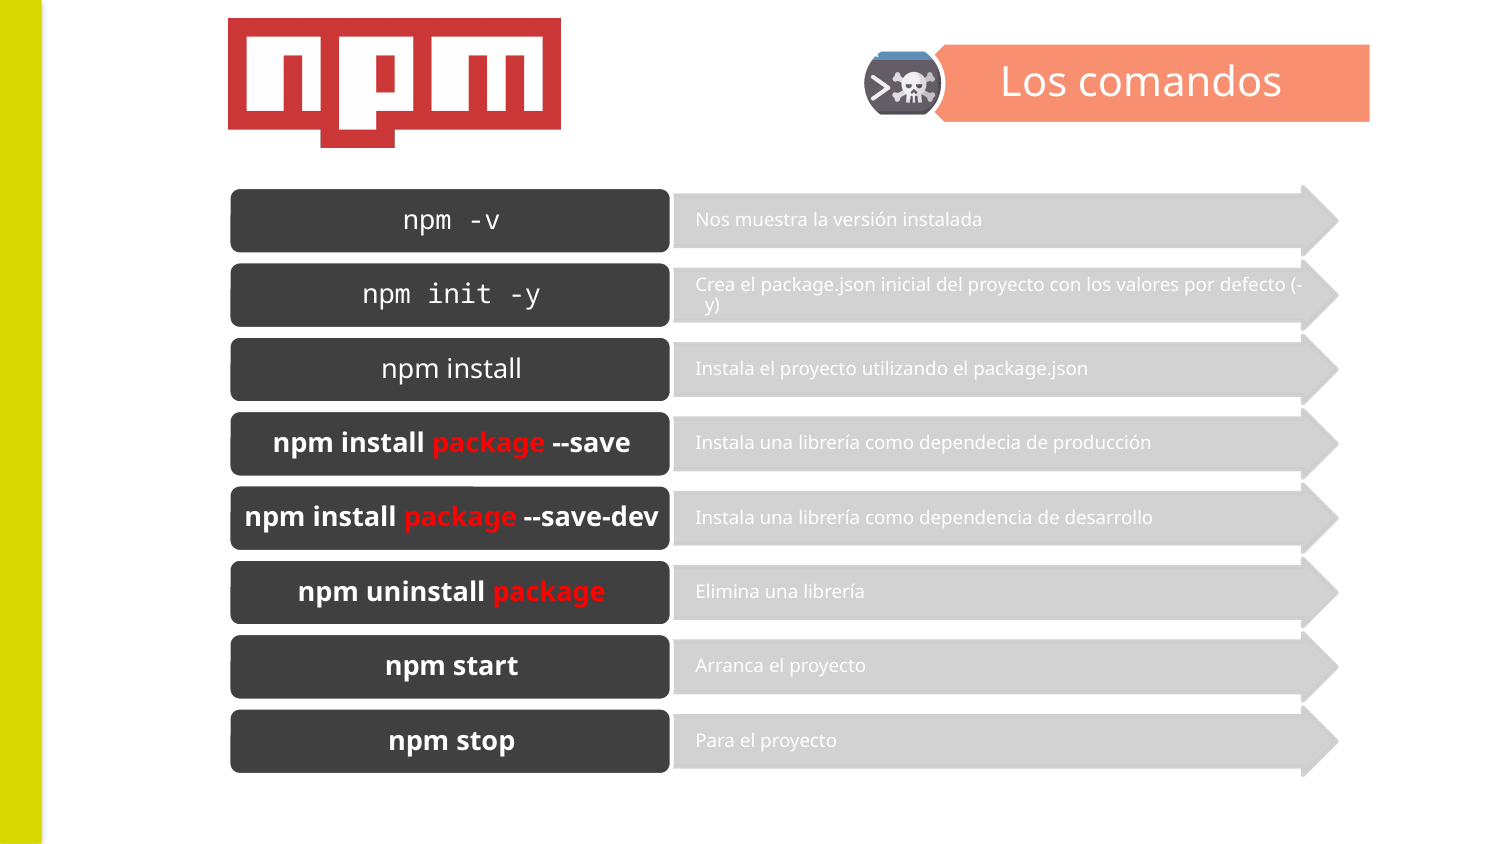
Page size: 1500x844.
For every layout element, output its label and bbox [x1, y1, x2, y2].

text_box [0, 0, 42, 844]
picture [228, 18, 561, 149]
text_box [228, 186, 1337, 776]
text_box [763, 42, 1470, 125]
